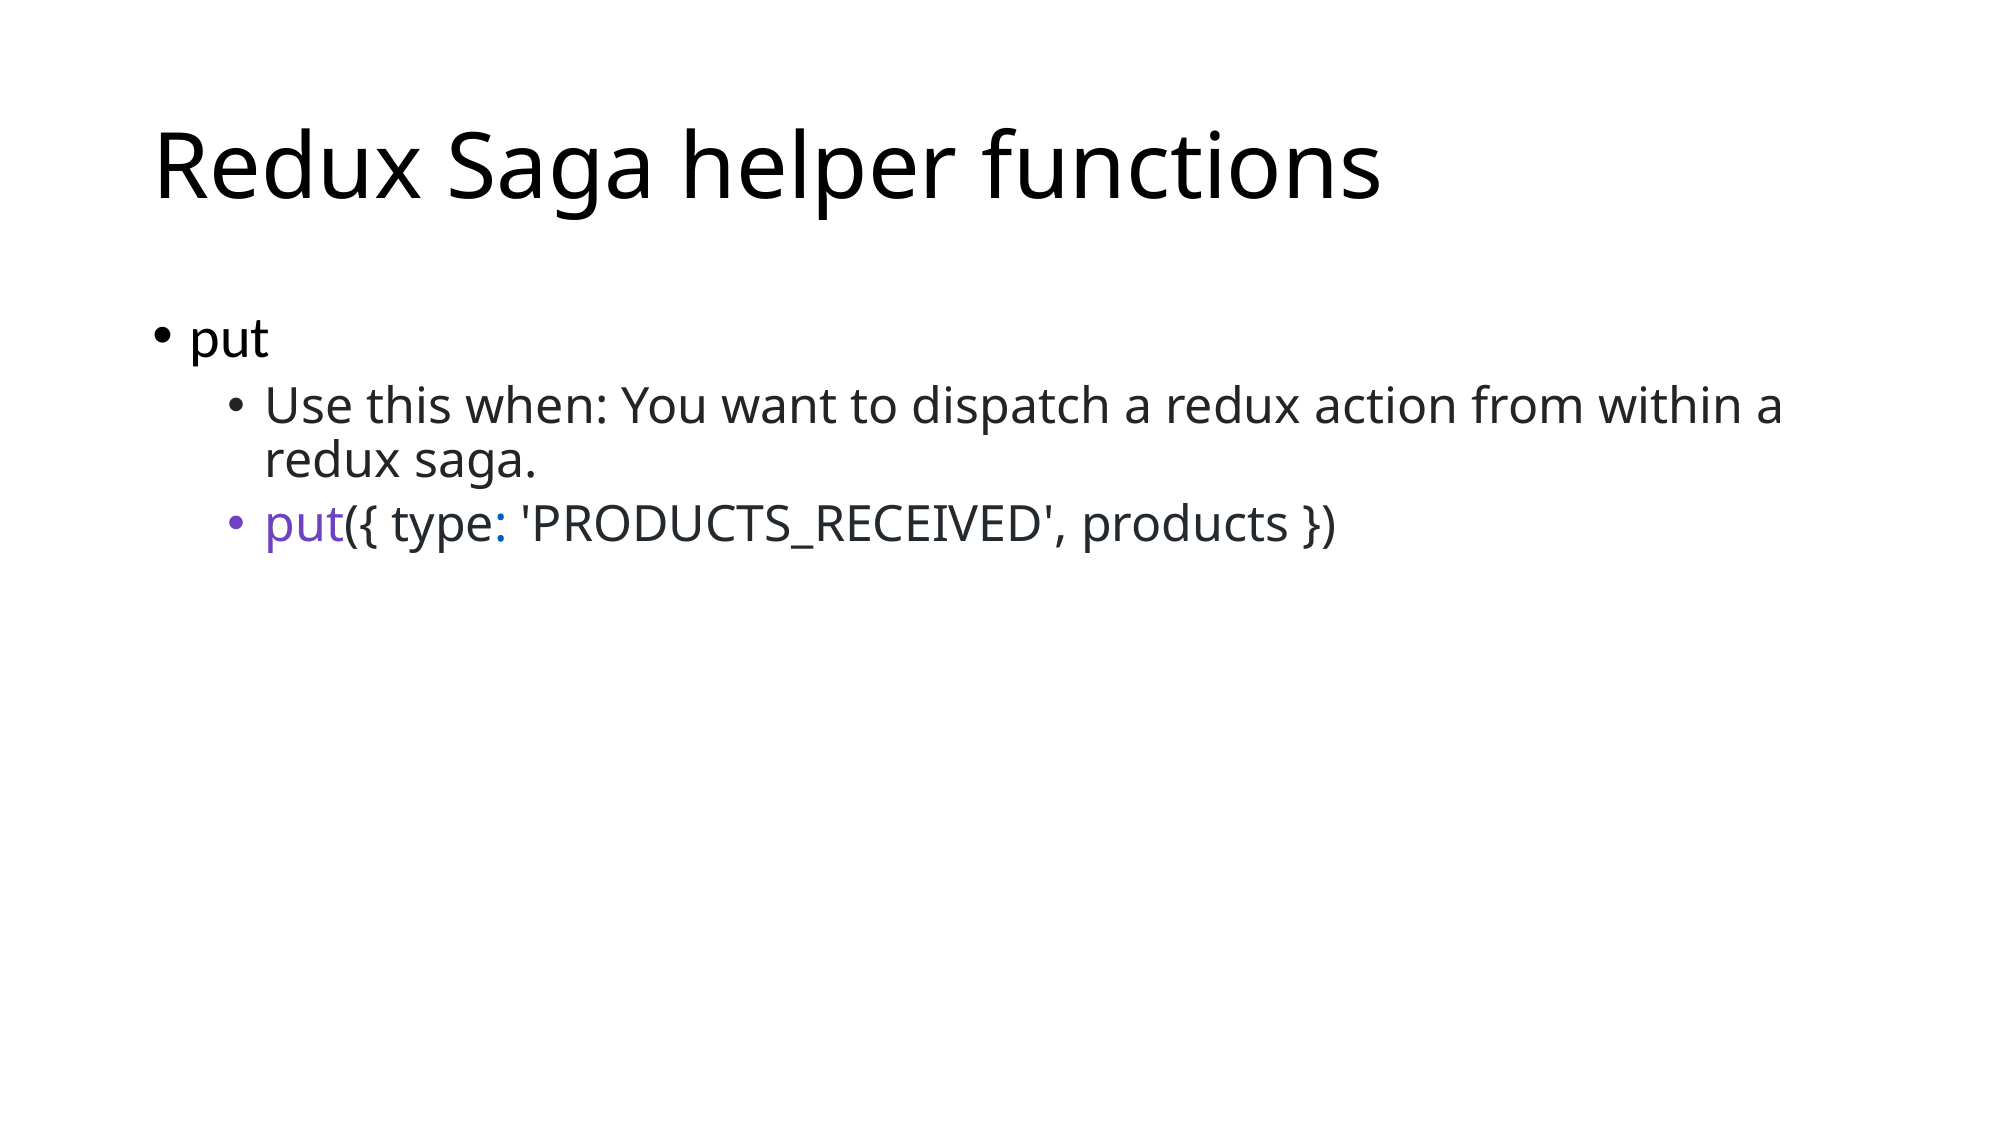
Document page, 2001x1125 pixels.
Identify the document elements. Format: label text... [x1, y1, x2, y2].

list put Use this when: You want to dispatch a redux action from within a redux saga. put({ type: 'PRODUCTS_RECEIVED', products }) [137, 299, 1863, 1014]
title Redux Saga helper functions [137, 59, 1863, 278]
